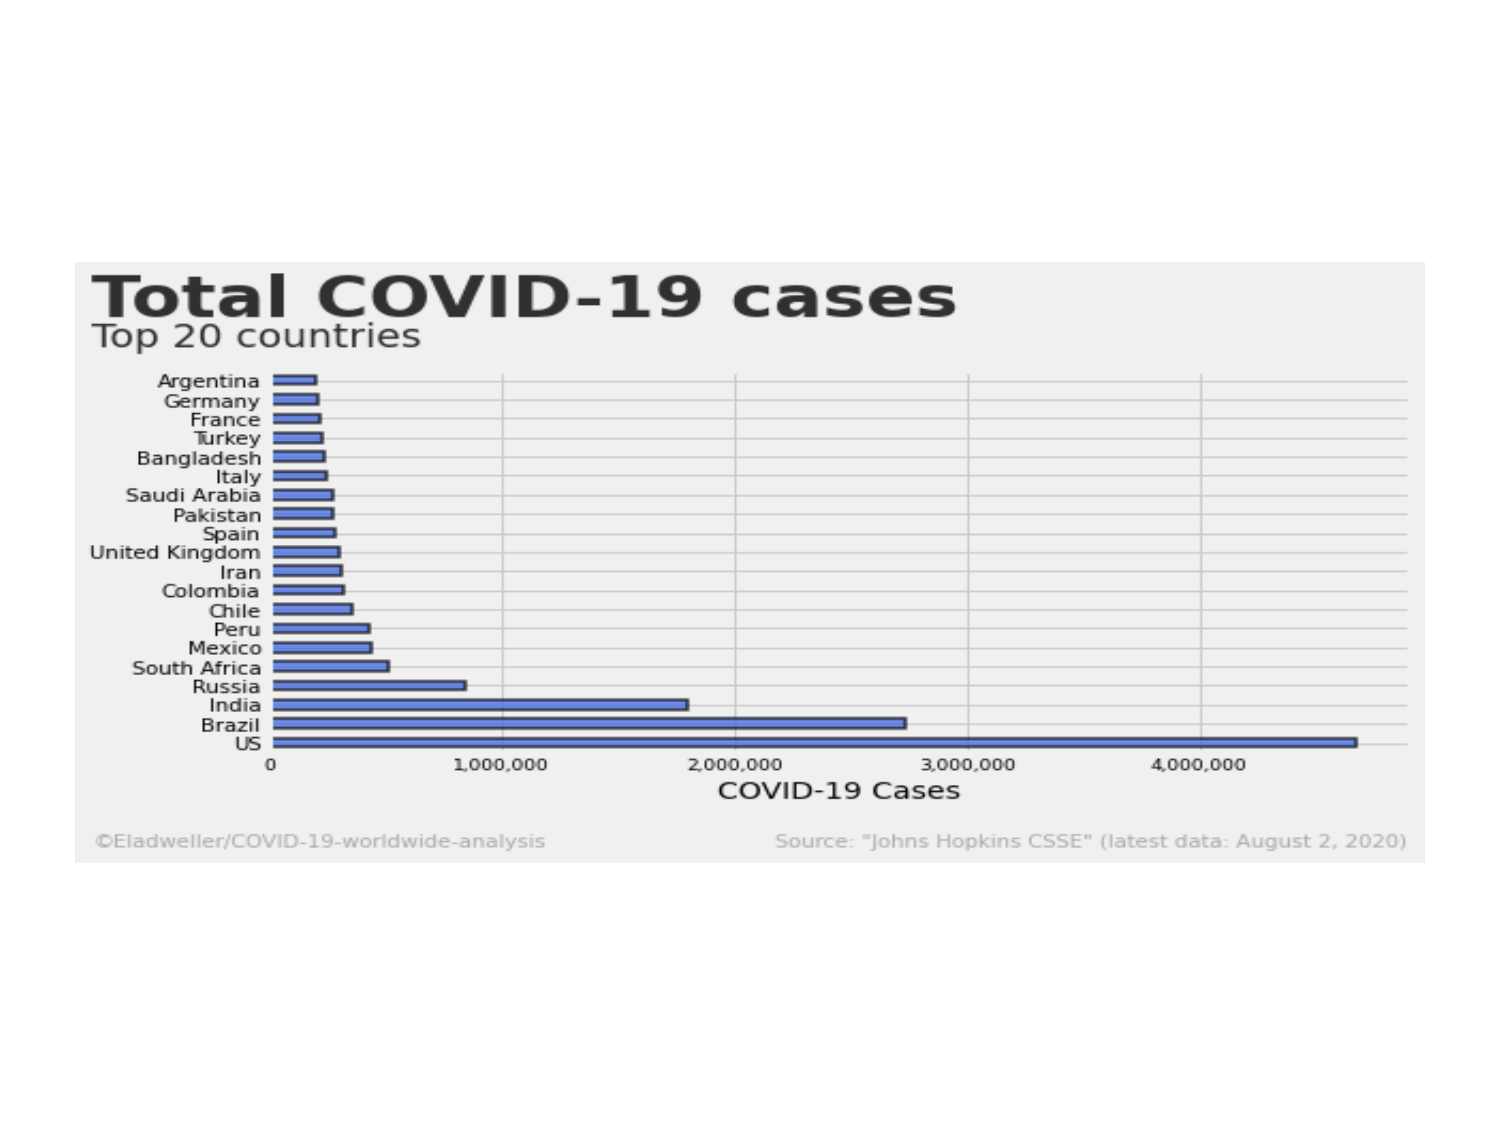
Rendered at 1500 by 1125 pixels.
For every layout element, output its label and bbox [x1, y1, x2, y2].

picture [74, 262, 1426, 863]
